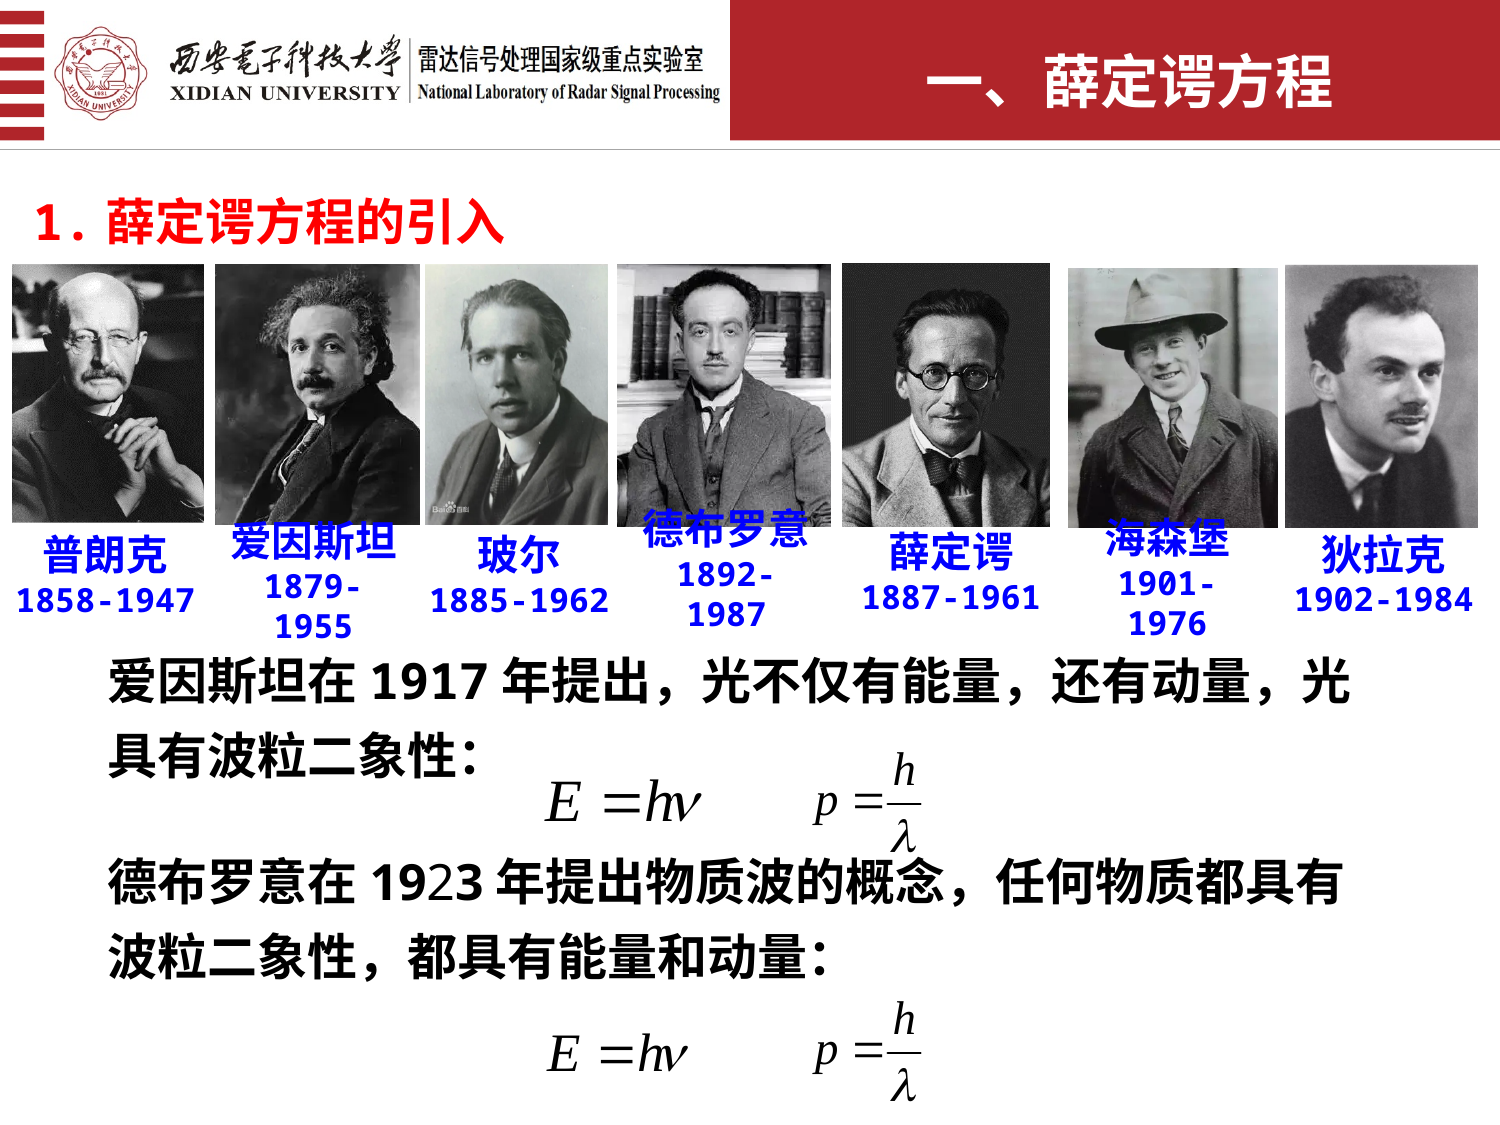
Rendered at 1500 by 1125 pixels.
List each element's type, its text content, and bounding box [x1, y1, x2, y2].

text_box 1.薛定谔方程的引入 [19, 167, 1334, 258]
picture [1068, 268, 1278, 528]
text_box 德布罗意 1892-1987 [624, 527, 829, 640]
picture [617, 264, 831, 527]
text_box 狄拉克 1902-1984 [1266, 521, 1500, 626]
text_box 德布罗意在1923年提出物质波的概念，任何物质都具有波粒二象性，都具有能量和动量： [92, 827, 1399, 993]
text_box 薛定谔 1887-1961 [845, 518, 1057, 624]
picture [425, 264, 608, 525]
text_box 普朗克 1858-1947 [0, 521, 211, 627]
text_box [804, 741, 928, 861]
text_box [804, 990, 928, 1109]
text_box 爱因斯坦在1917年提出，光不仅有能量，还有动量，光具有波粒二象性： [92, 627, 1408, 792]
picture [50, 21, 728, 125]
text_box 玻尔 1885-1962 [407, 521, 631, 626]
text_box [538, 1025, 699, 1084]
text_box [535, 769, 714, 835]
text_box 海森堡 1901-1976 [1065, 504, 1270, 650]
text_box 爱因斯坦 1879-1955 [211, 507, 416, 653]
text_box 一、薛定谔方程 [816, 38, 1443, 124]
picture [842, 263, 1050, 527]
picture [12, 263, 204, 523]
picture [215, 264, 420, 525]
picture [1285, 264, 1478, 528]
